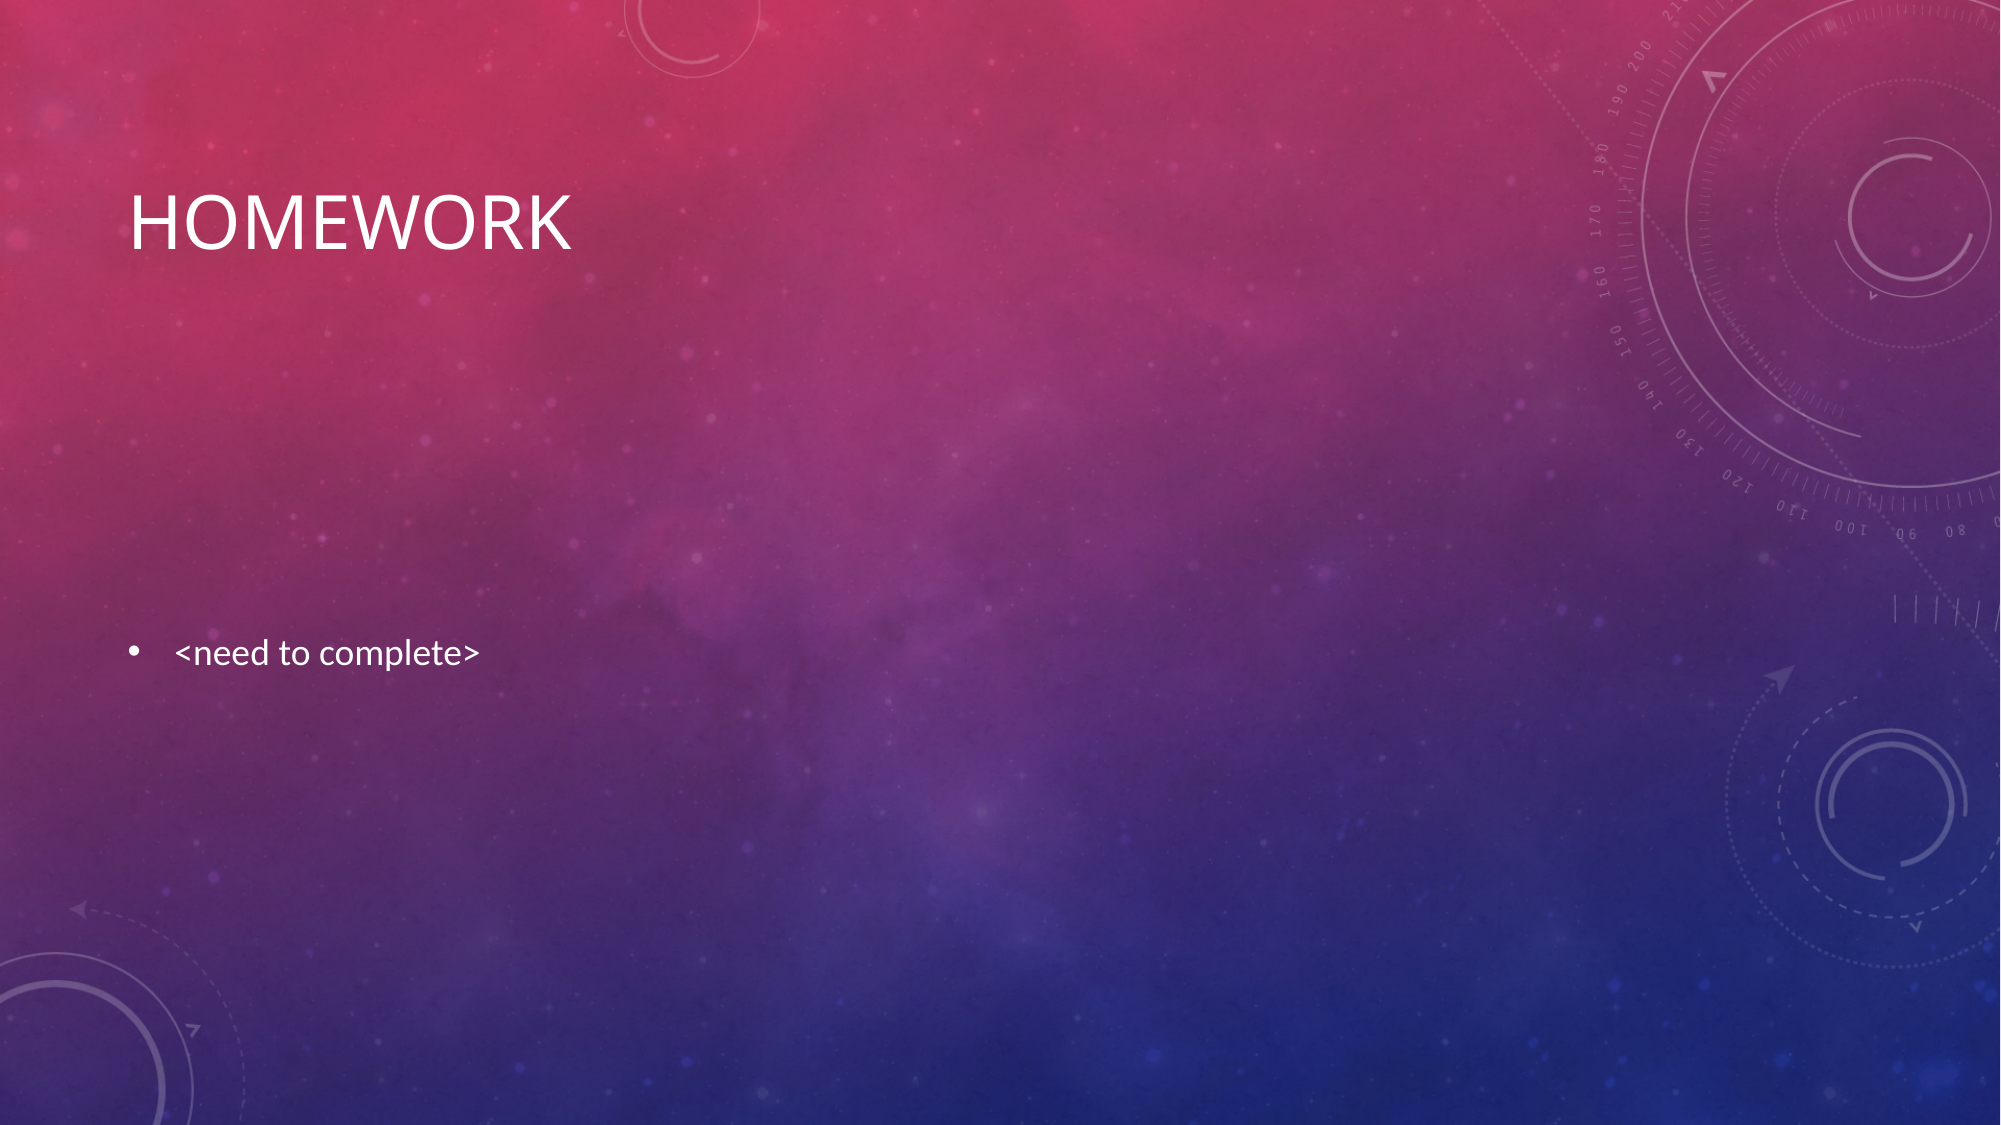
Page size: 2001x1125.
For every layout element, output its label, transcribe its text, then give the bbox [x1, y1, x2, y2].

picture [0, 0, 2001, 1125]
list <need to complete> [112, 351, 1775, 950]
title homework [112, 99, 1775, 339]
